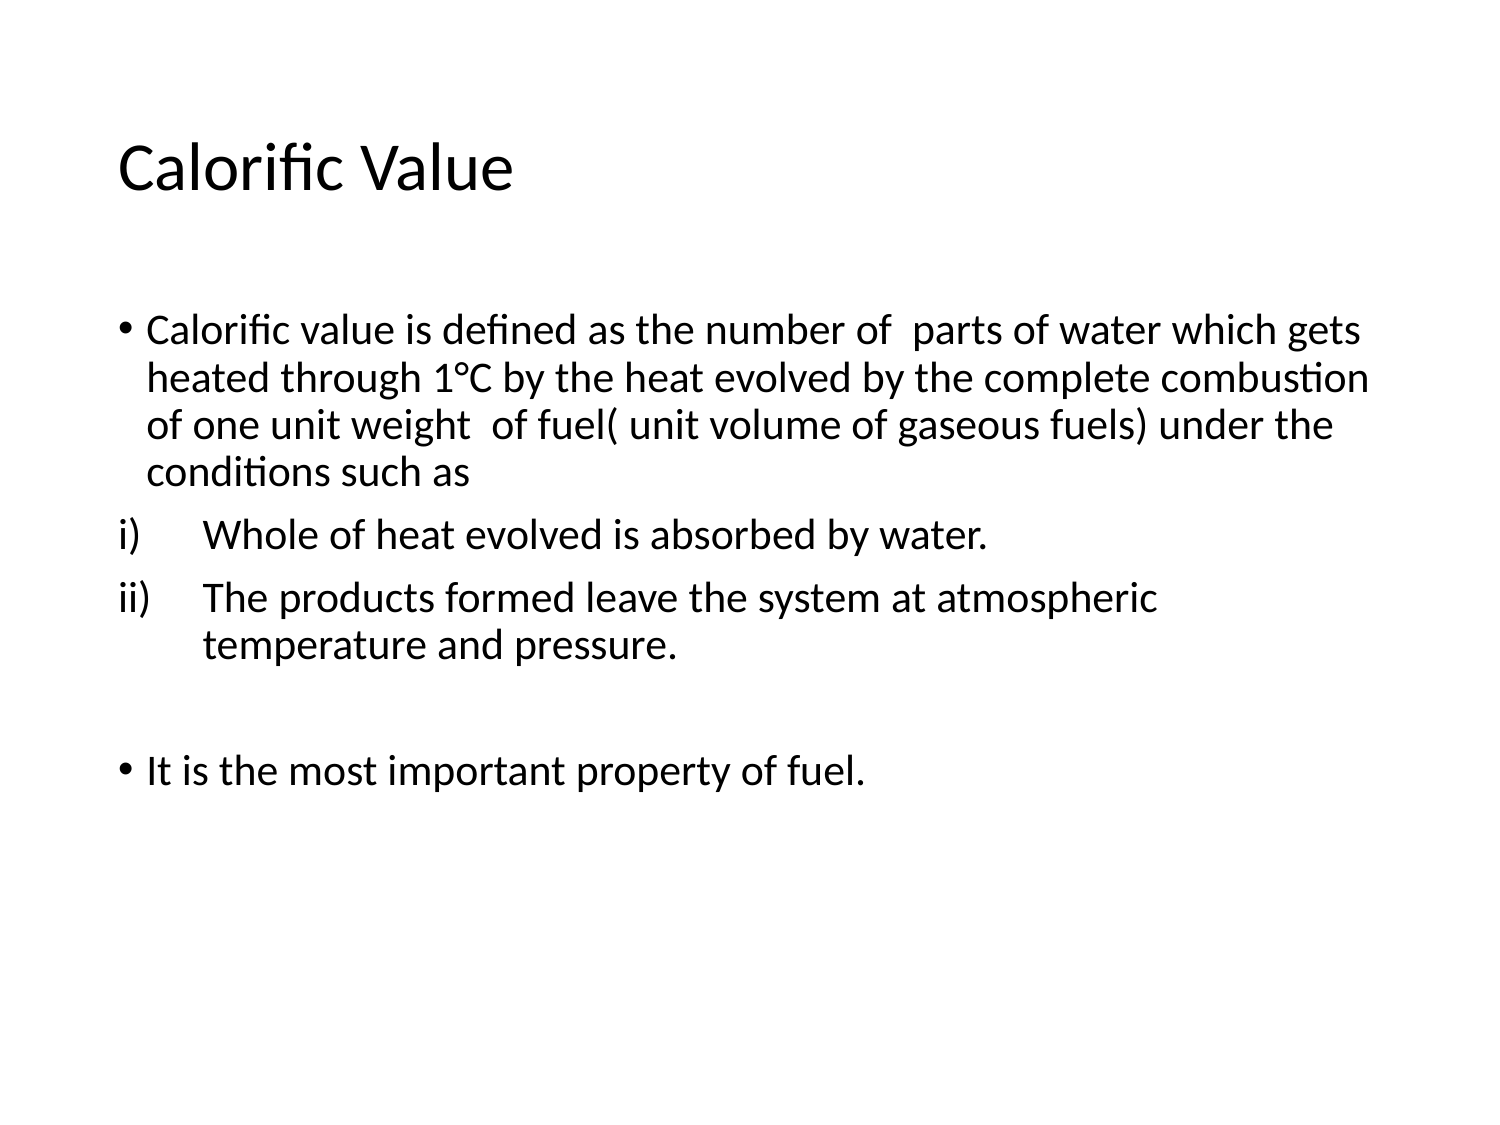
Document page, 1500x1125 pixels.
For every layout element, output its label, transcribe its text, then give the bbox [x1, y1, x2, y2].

title Calorific Value [103, 59, 1397, 278]
list Calorific value is defined as the number of parts of water which gets heated through 1°C by the heat evolved by the complete combustion of one unit weight of fuel( unit volume of gaseous fuels) under the conditions such as Whole of heat evolved is absorbed by water. The products formed leave the system at atmospheric temperature and pressure. It is the most important property of fuel. [103, 299, 1397, 1014]
